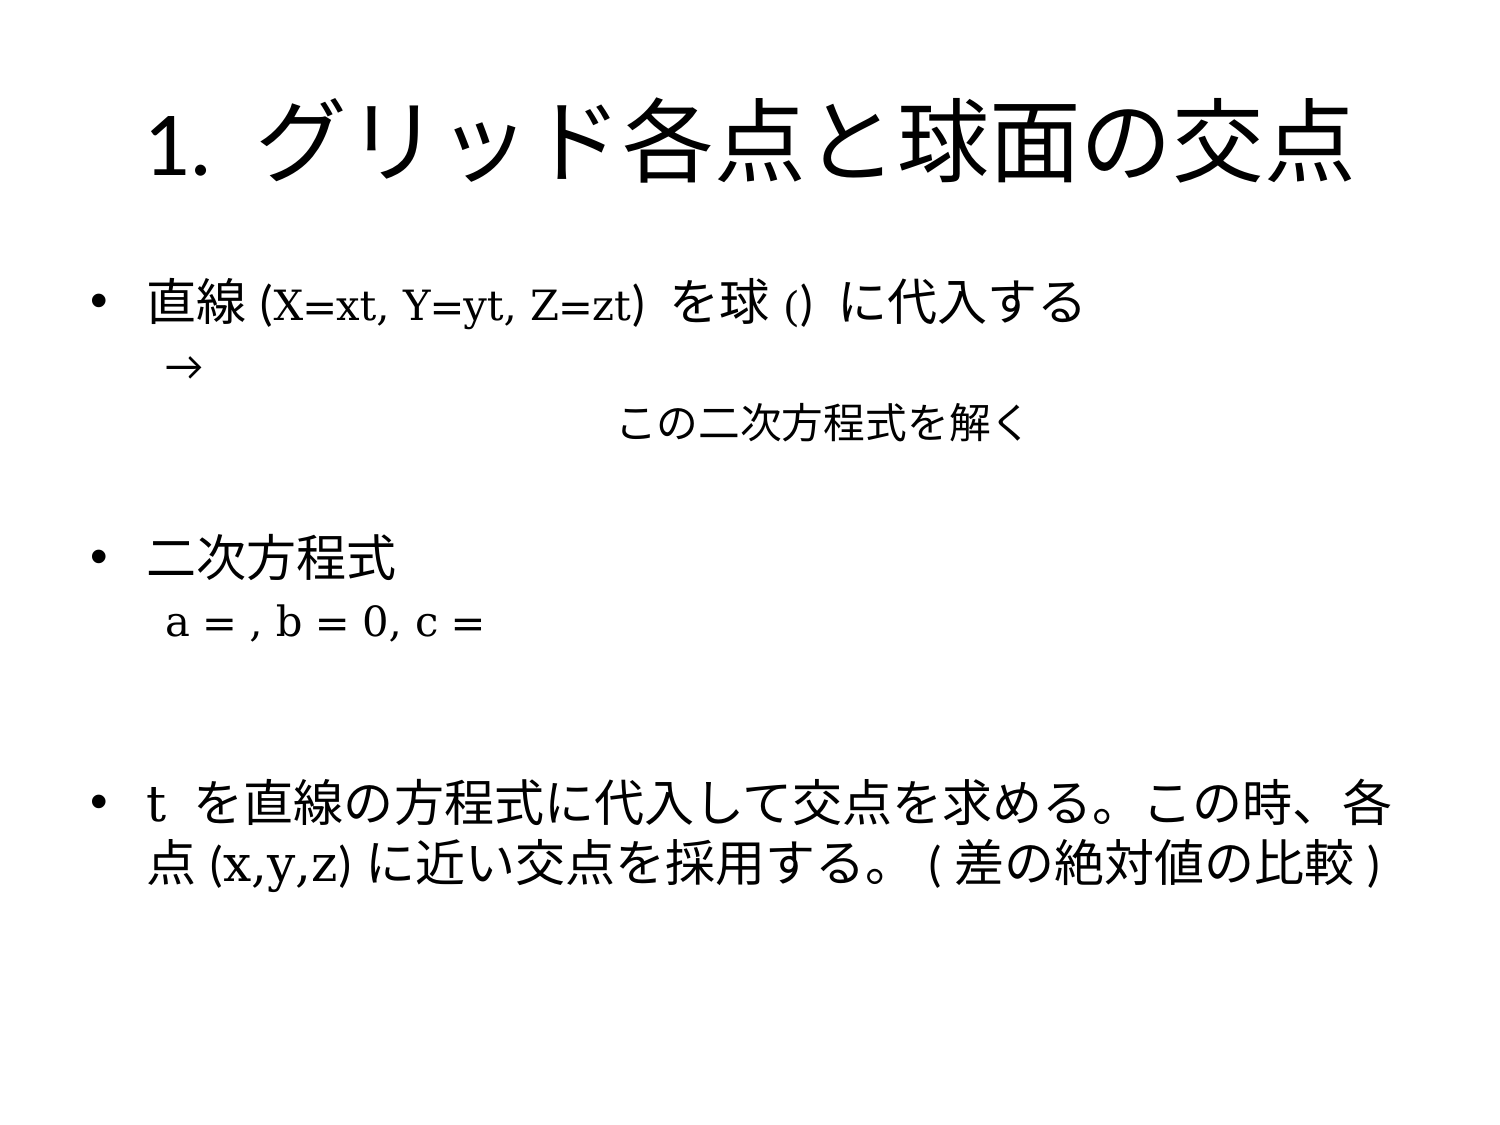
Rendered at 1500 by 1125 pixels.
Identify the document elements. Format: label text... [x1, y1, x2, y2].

title 1. グリッド各点と球面の交点 [75, 45, 1425, 233]
